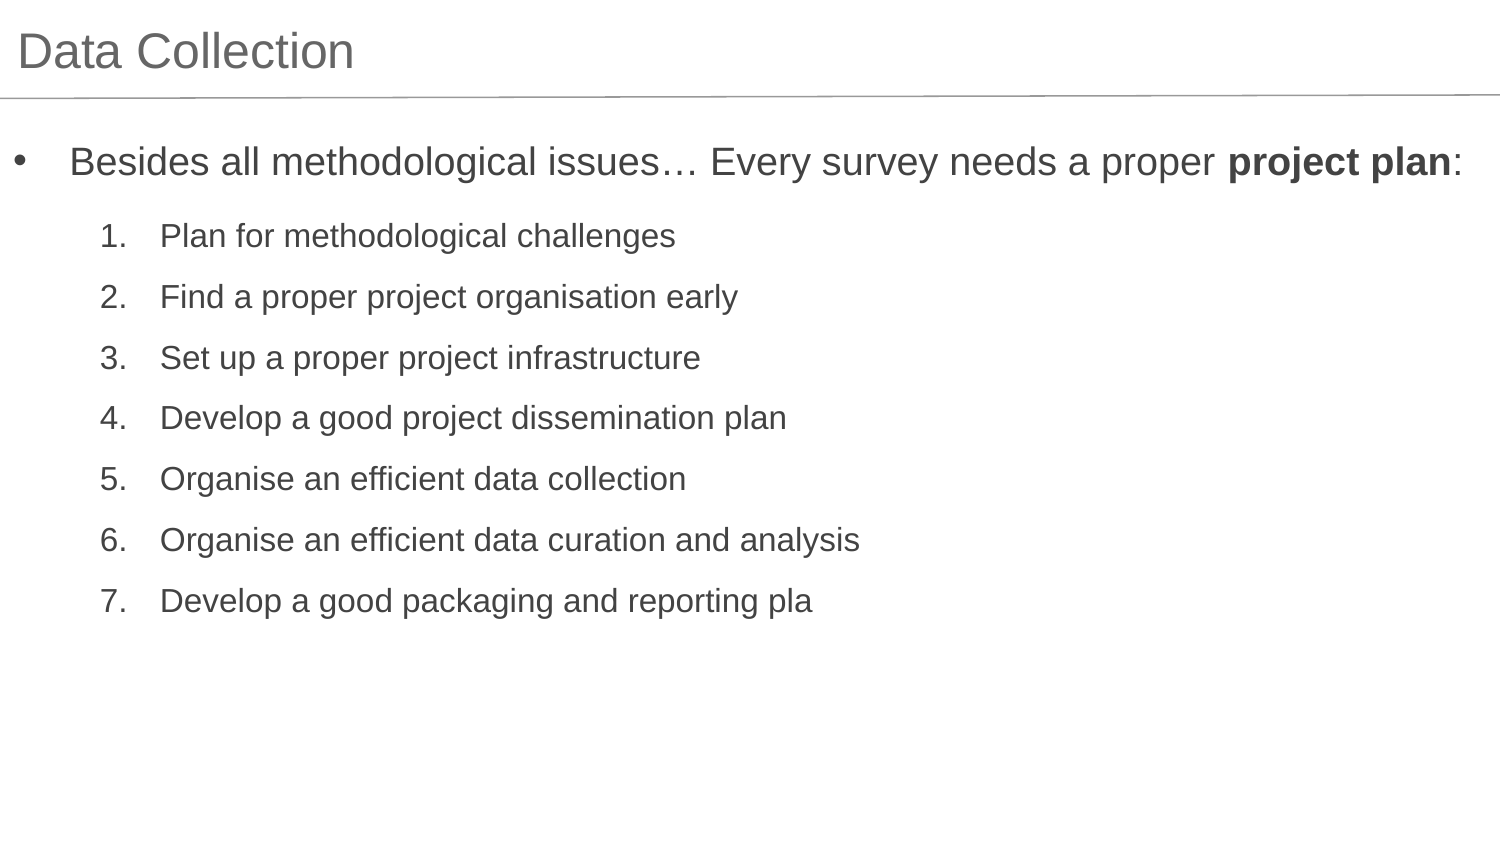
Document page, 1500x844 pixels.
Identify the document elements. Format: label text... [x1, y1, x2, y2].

text_box Plan for methodological challenges Find a proper project organisation early Set up a proper project infrastructure Develop a good project dissemination plan Organise an efficient data collection Organise an efficient data curation and analysis Develop a good packaging and reporting pla [70, 211, 1214, 640]
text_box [0, 94, 1500, 99]
text_box Besides all methodological issues… Every survey needs a proper project plan: [0, 119, 1499, 211]
text_box Data Collection [2, 3, 1483, 93]
